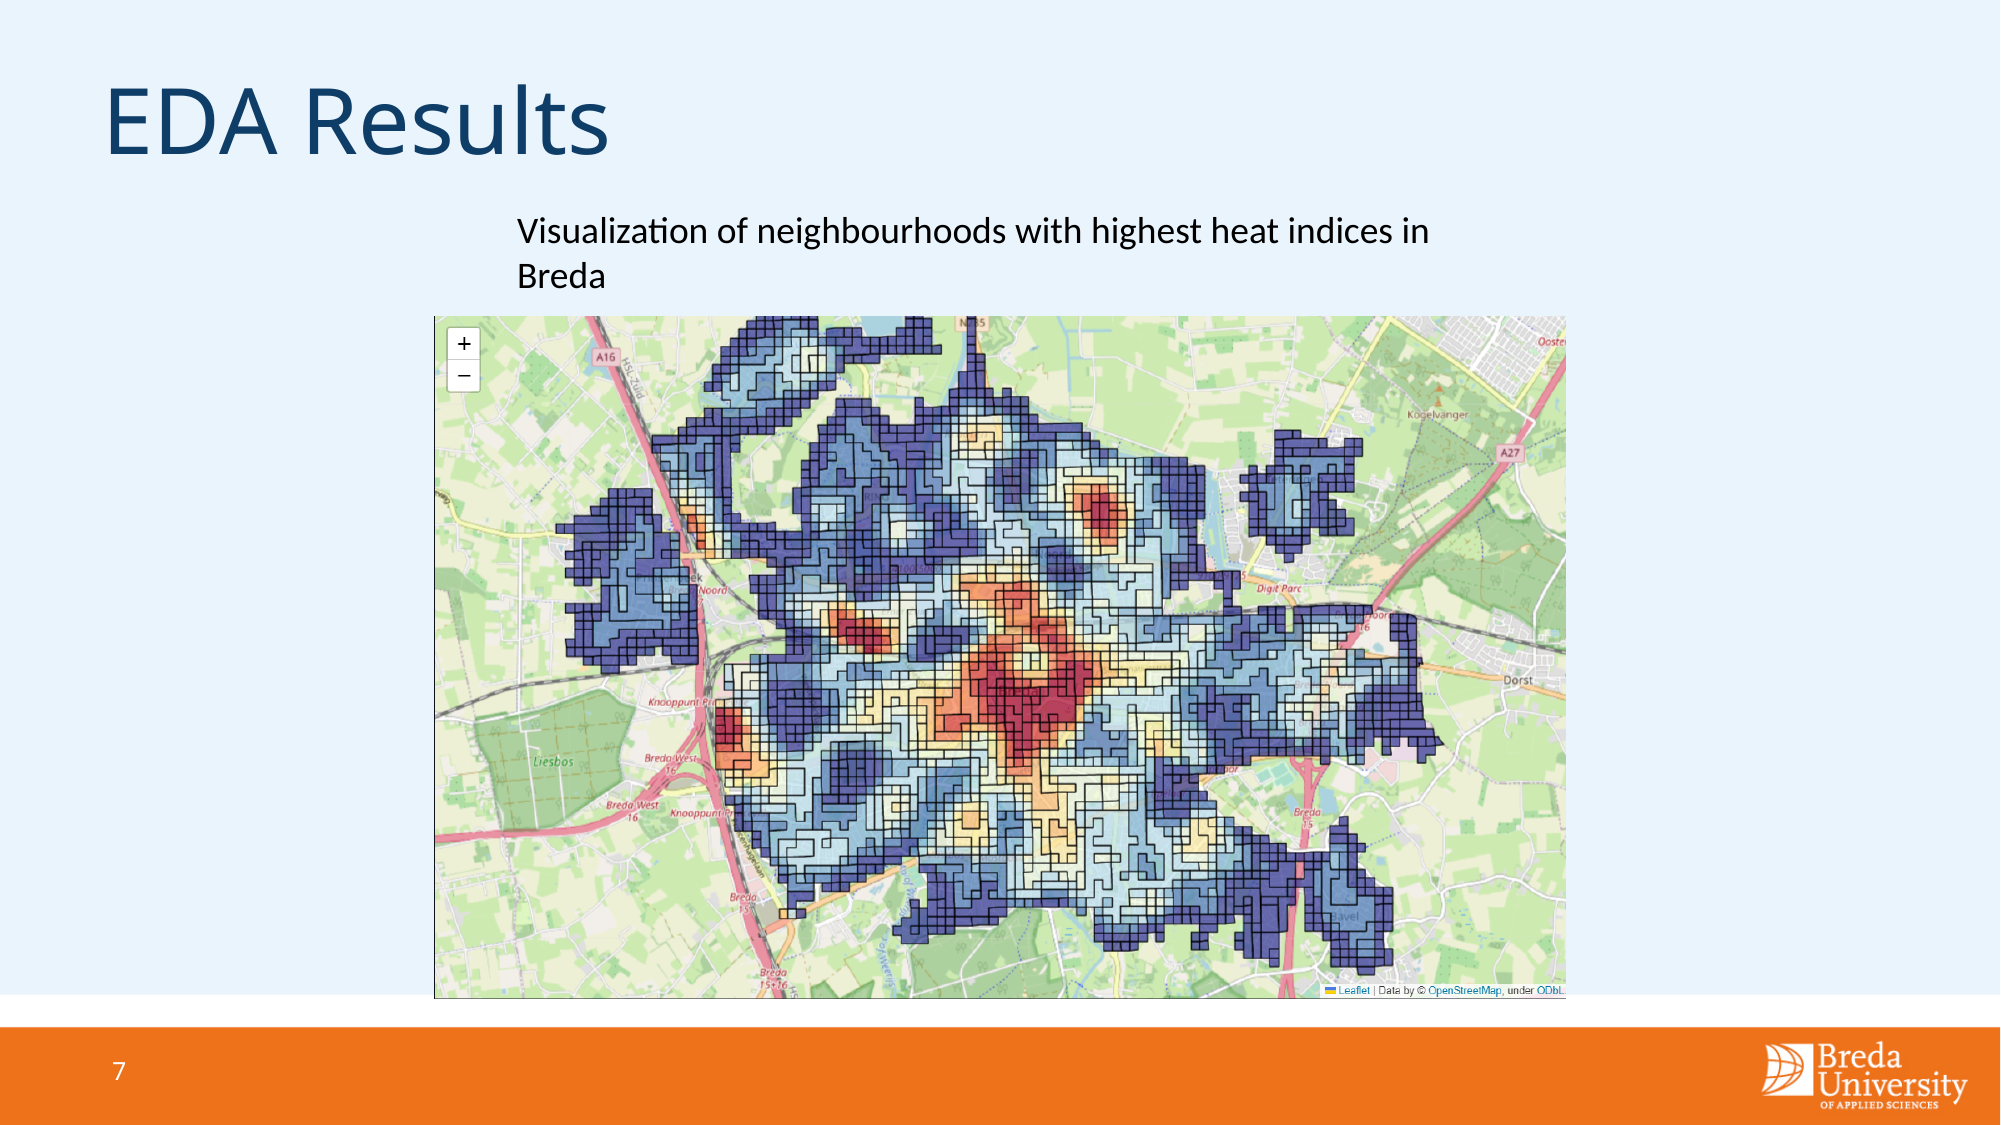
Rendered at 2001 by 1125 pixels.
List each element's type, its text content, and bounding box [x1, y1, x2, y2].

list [434, 316, 1566, 999]
text_box Visualization of neighbourhoods with highest heat indices in Breda [502, 198, 1503, 304]
title EDA Results [88, 67, 1917, 210]
slide_number 7 [97, 1042, 198, 1103]
picture [0, 0, 2001, 1125]
